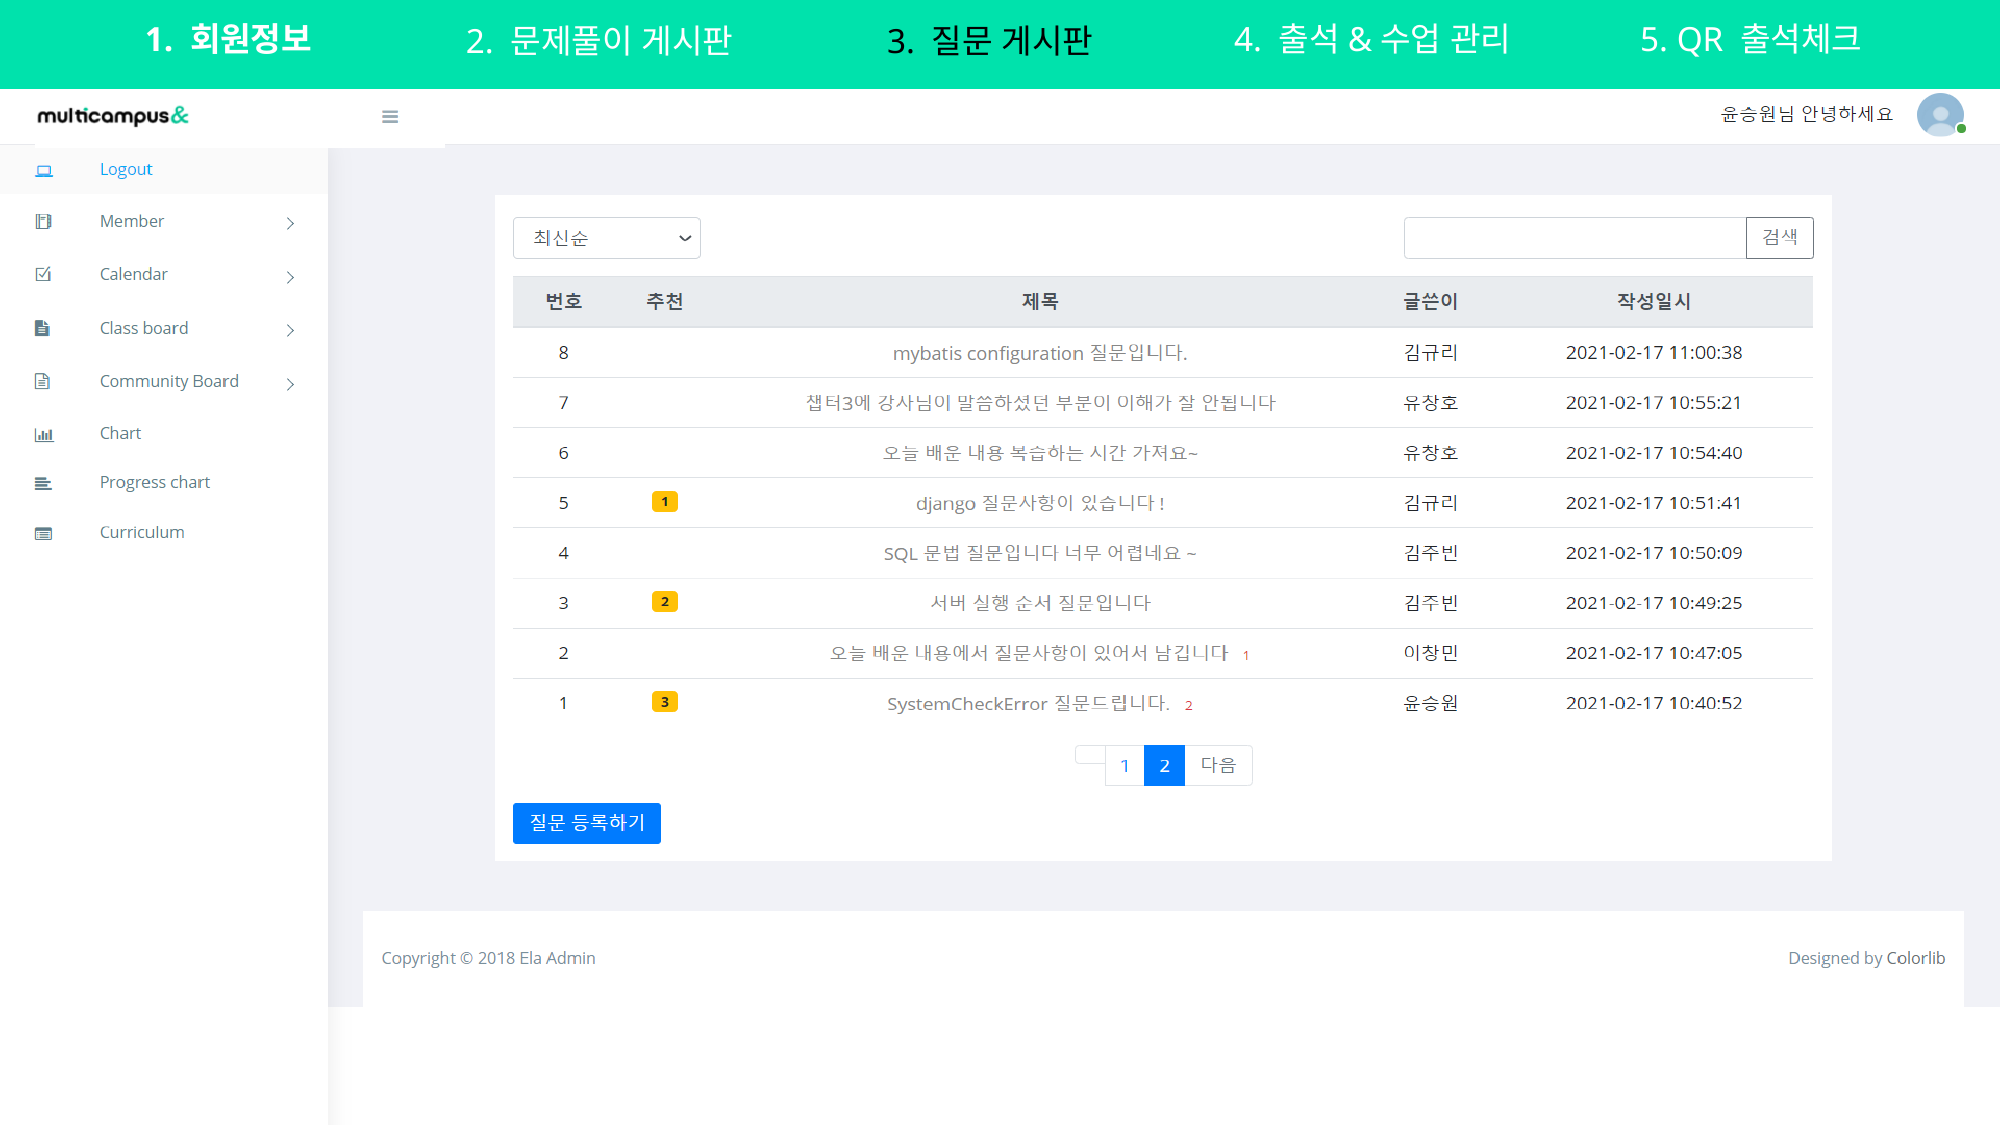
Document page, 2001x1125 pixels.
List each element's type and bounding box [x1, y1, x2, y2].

picture [0, 85, 2000, 1125]
text_box [0, 10, 1547, 74]
text_box [1549, 10, 1912, 74]
text_box [0, 0, 2000, 85]
